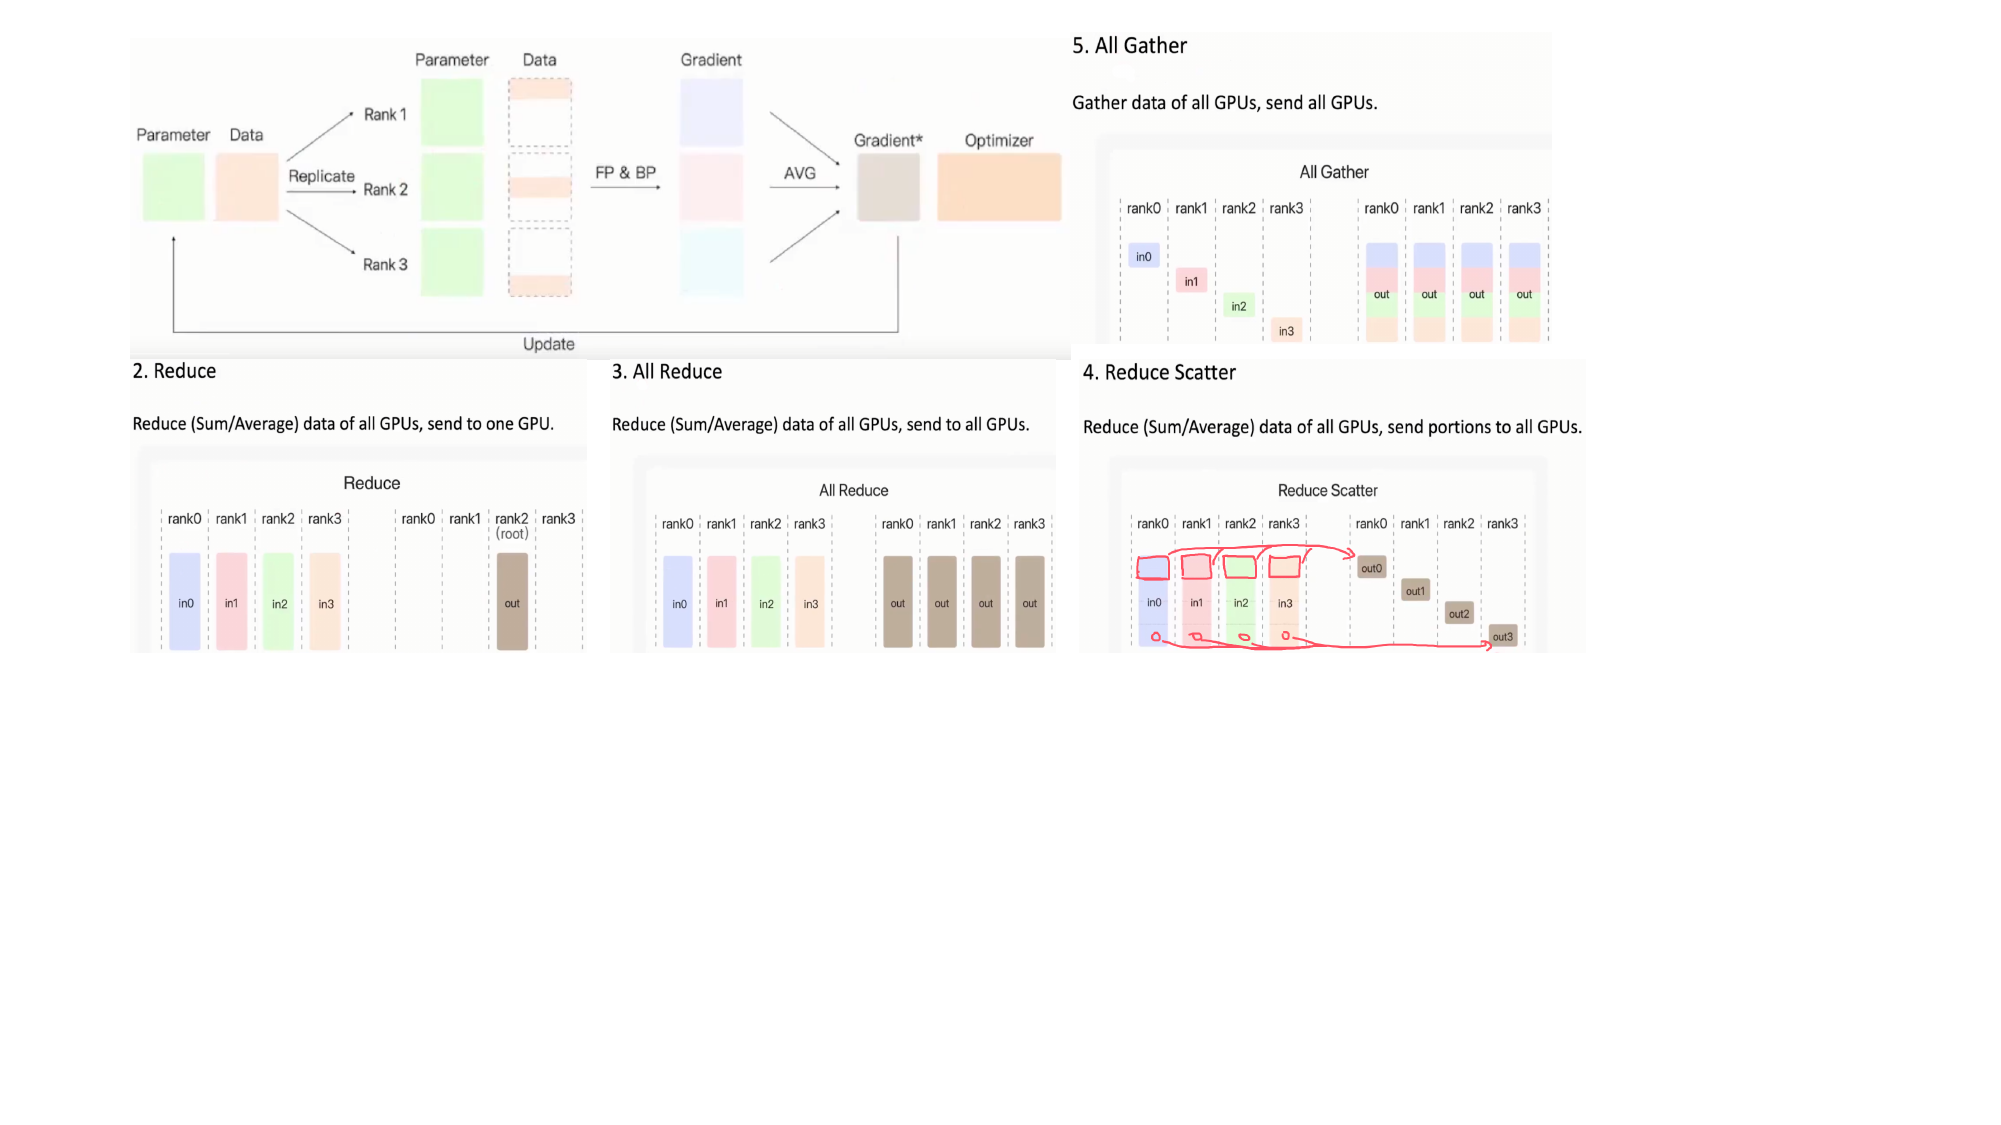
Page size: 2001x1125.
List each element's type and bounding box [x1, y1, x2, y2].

picture [1078, 359, 1587, 654]
picture [130, 31, 1552, 654]
